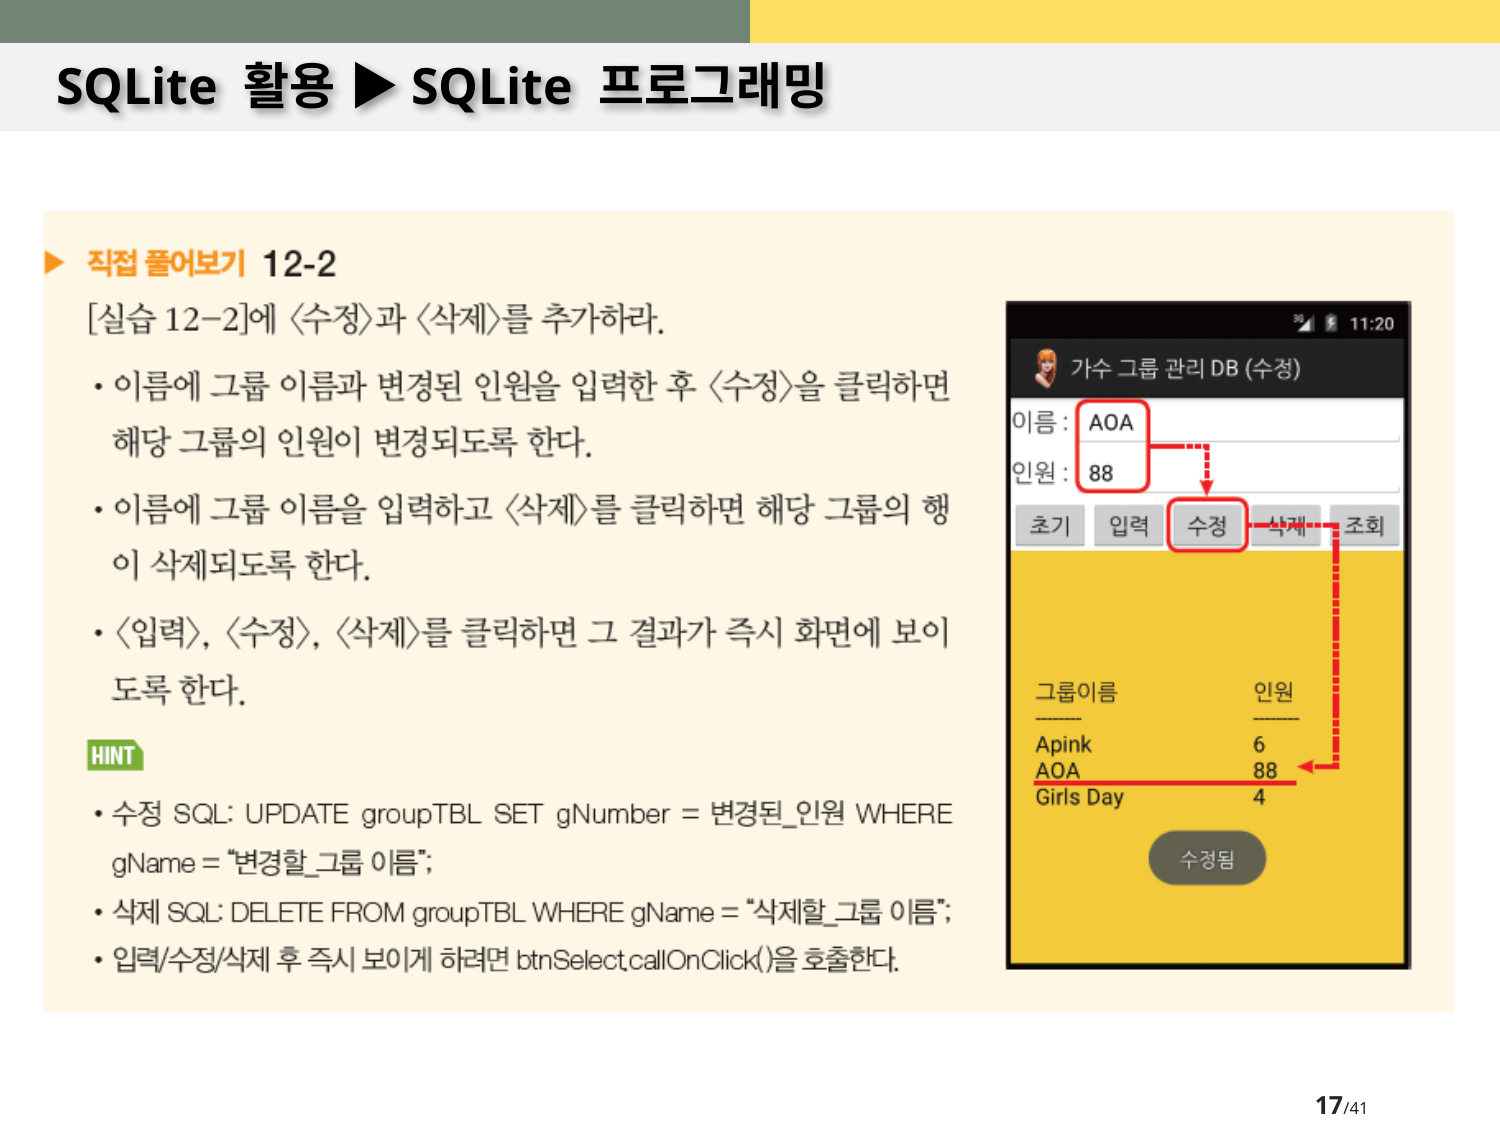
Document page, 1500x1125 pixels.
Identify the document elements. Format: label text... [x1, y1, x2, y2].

title SQLite 활용 ▶SQLite 프로그래밍 [41, 42, 1459, 128]
picture [34, 210, 1466, 1029]
